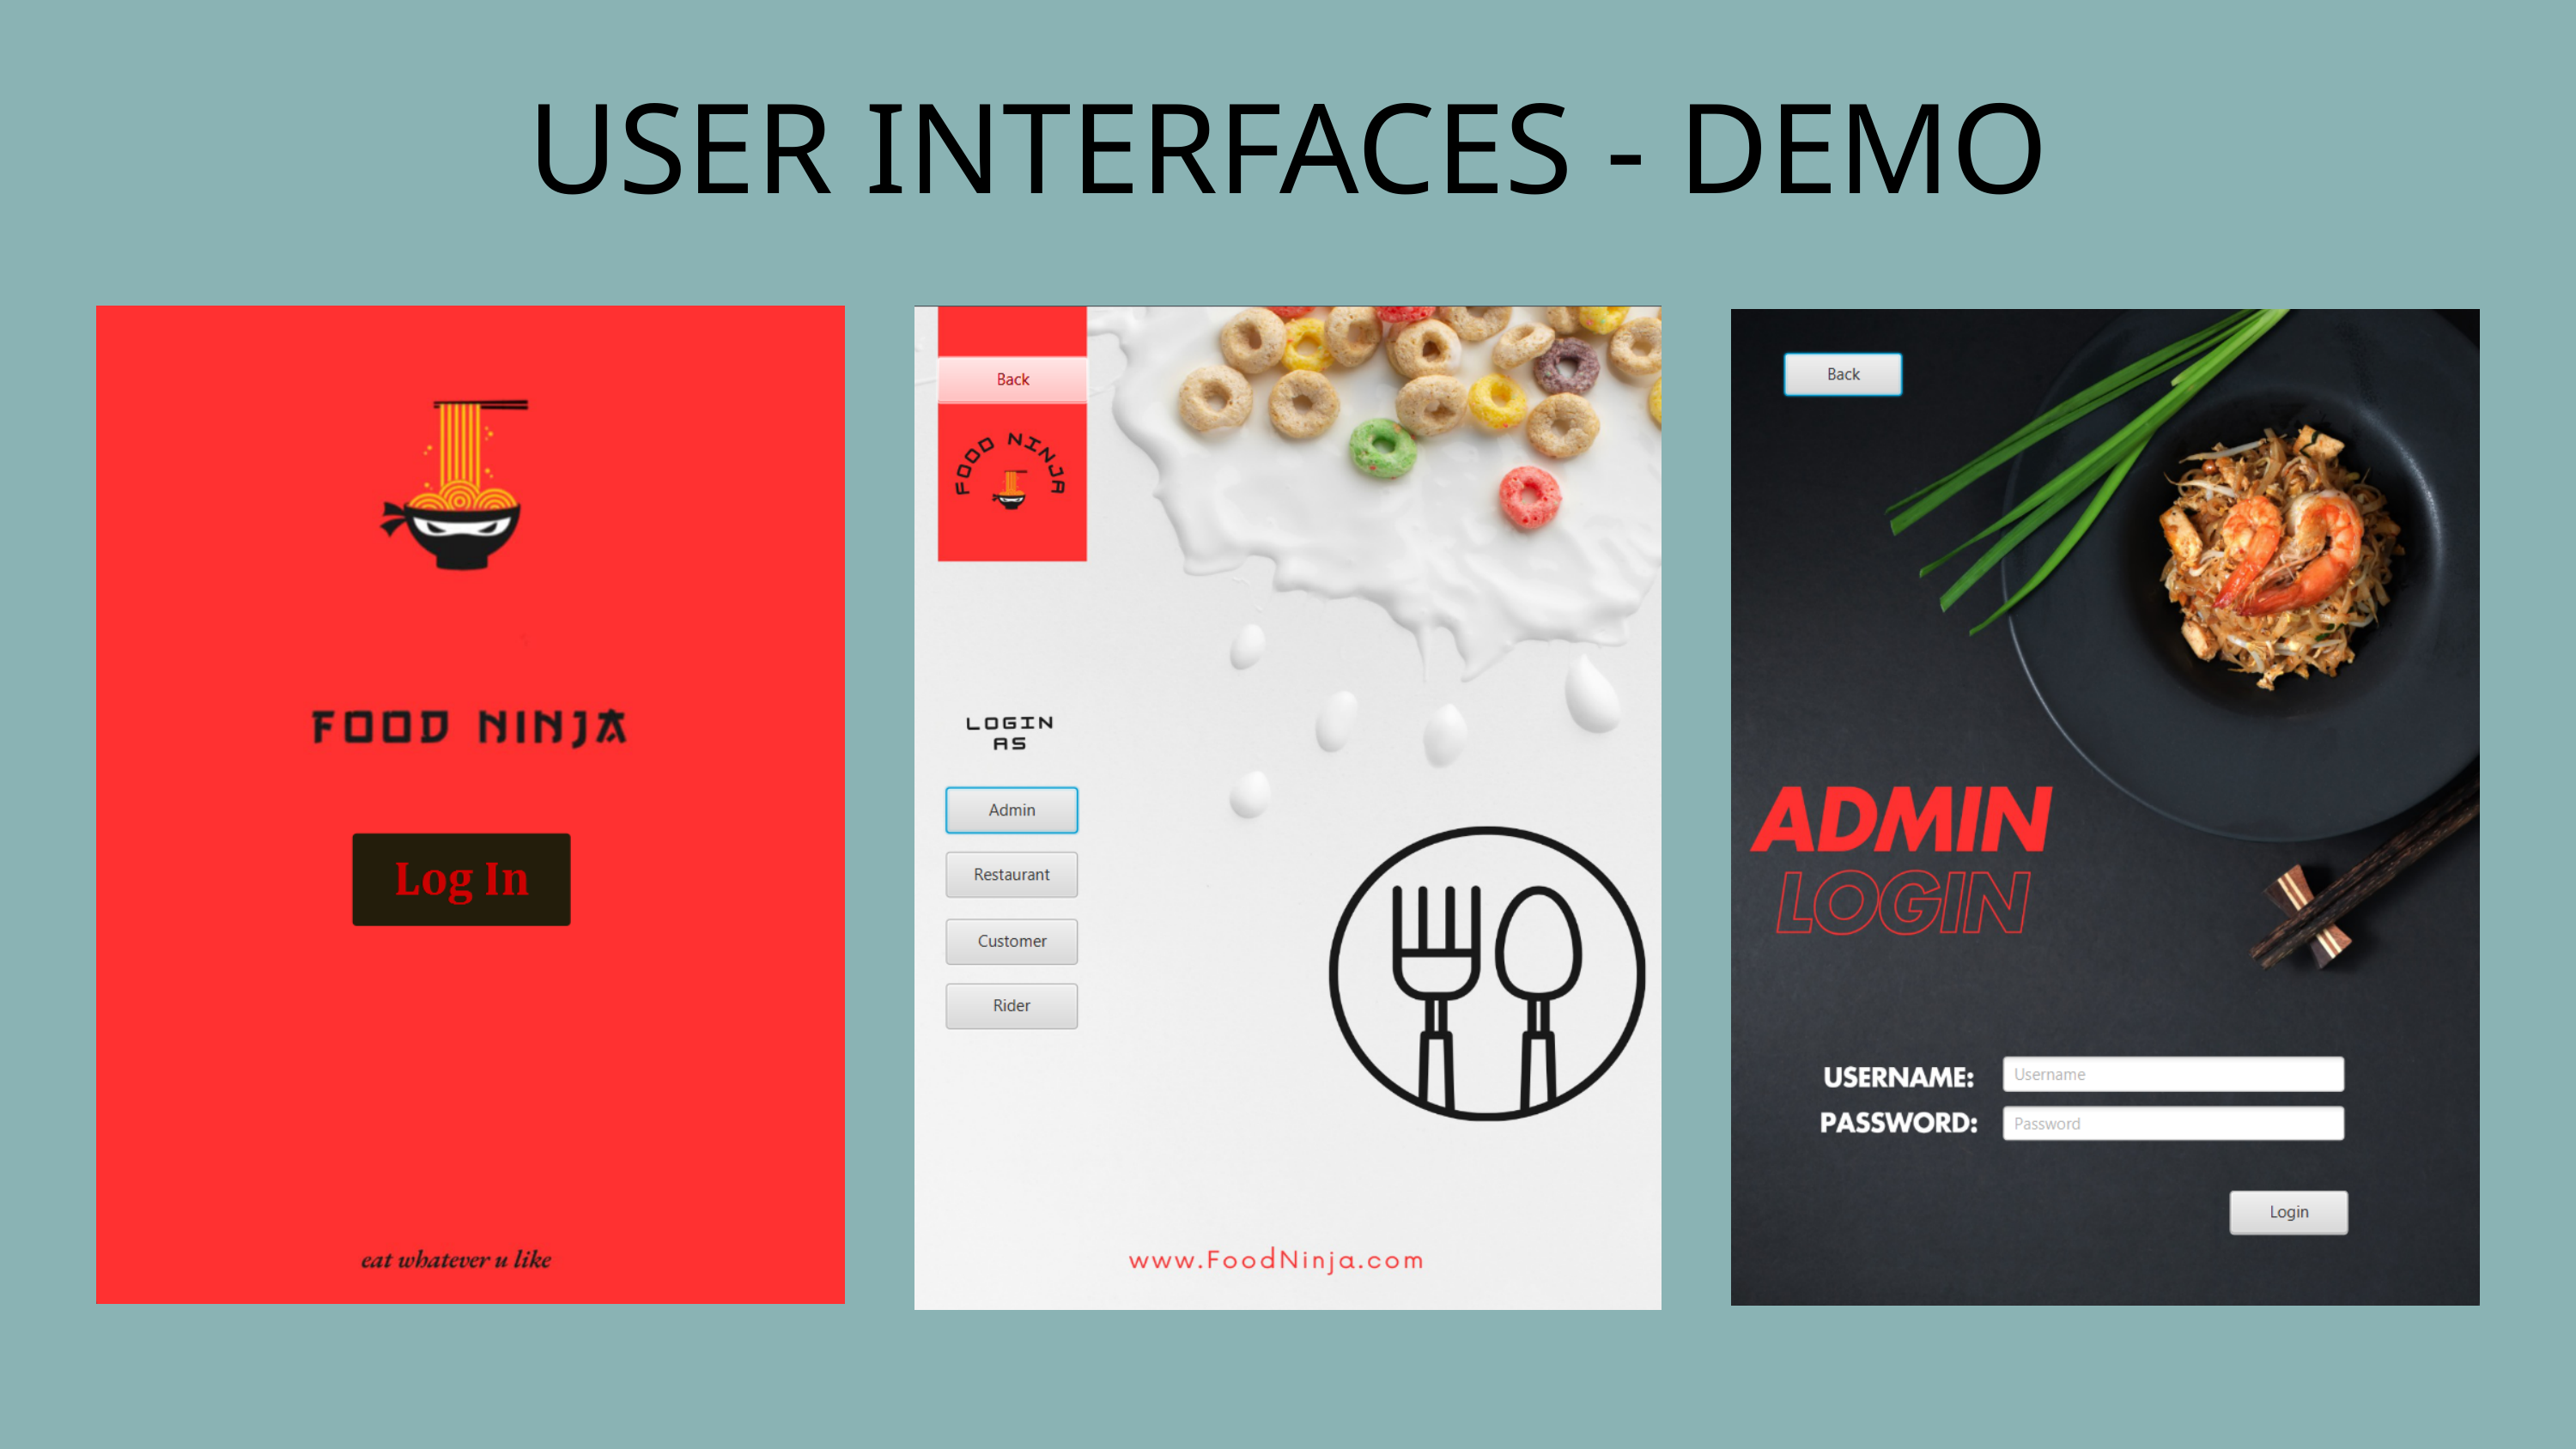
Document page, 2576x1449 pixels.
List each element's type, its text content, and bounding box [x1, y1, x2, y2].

picture [1730, 309, 2480, 1306]
text_box USER INTERFACES - DEMO [245, 69, 2331, 219]
picture [96, 306, 845, 1305]
picture [914, 306, 1662, 1310]
